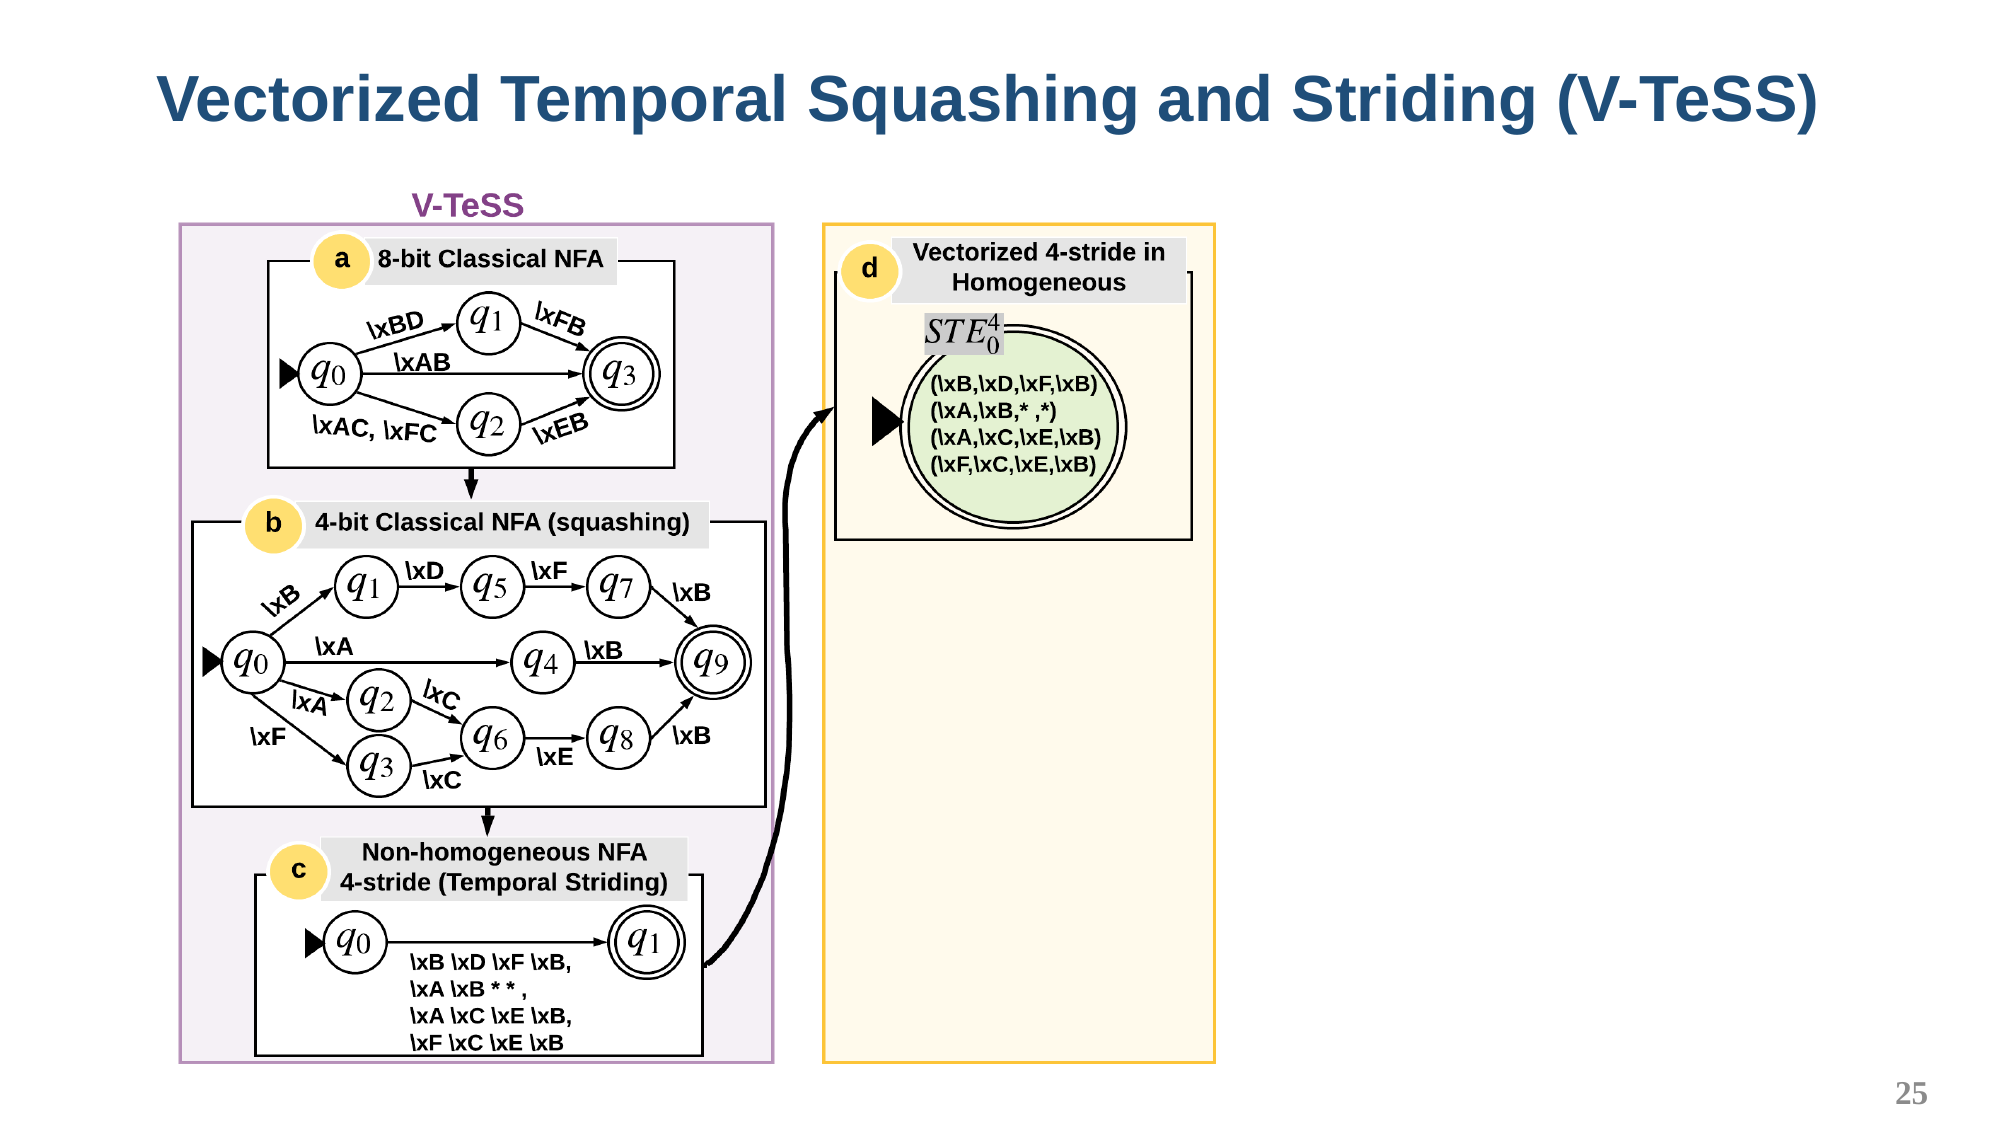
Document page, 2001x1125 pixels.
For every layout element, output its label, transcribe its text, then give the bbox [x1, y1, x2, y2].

title Vectorized Temporal Squashing and Striding (V-TeSS) [75, 31, 1921, 170]
picture [114, 129, 1279, 1125]
slide_number 25 [1493, 1061, 1944, 1122]
